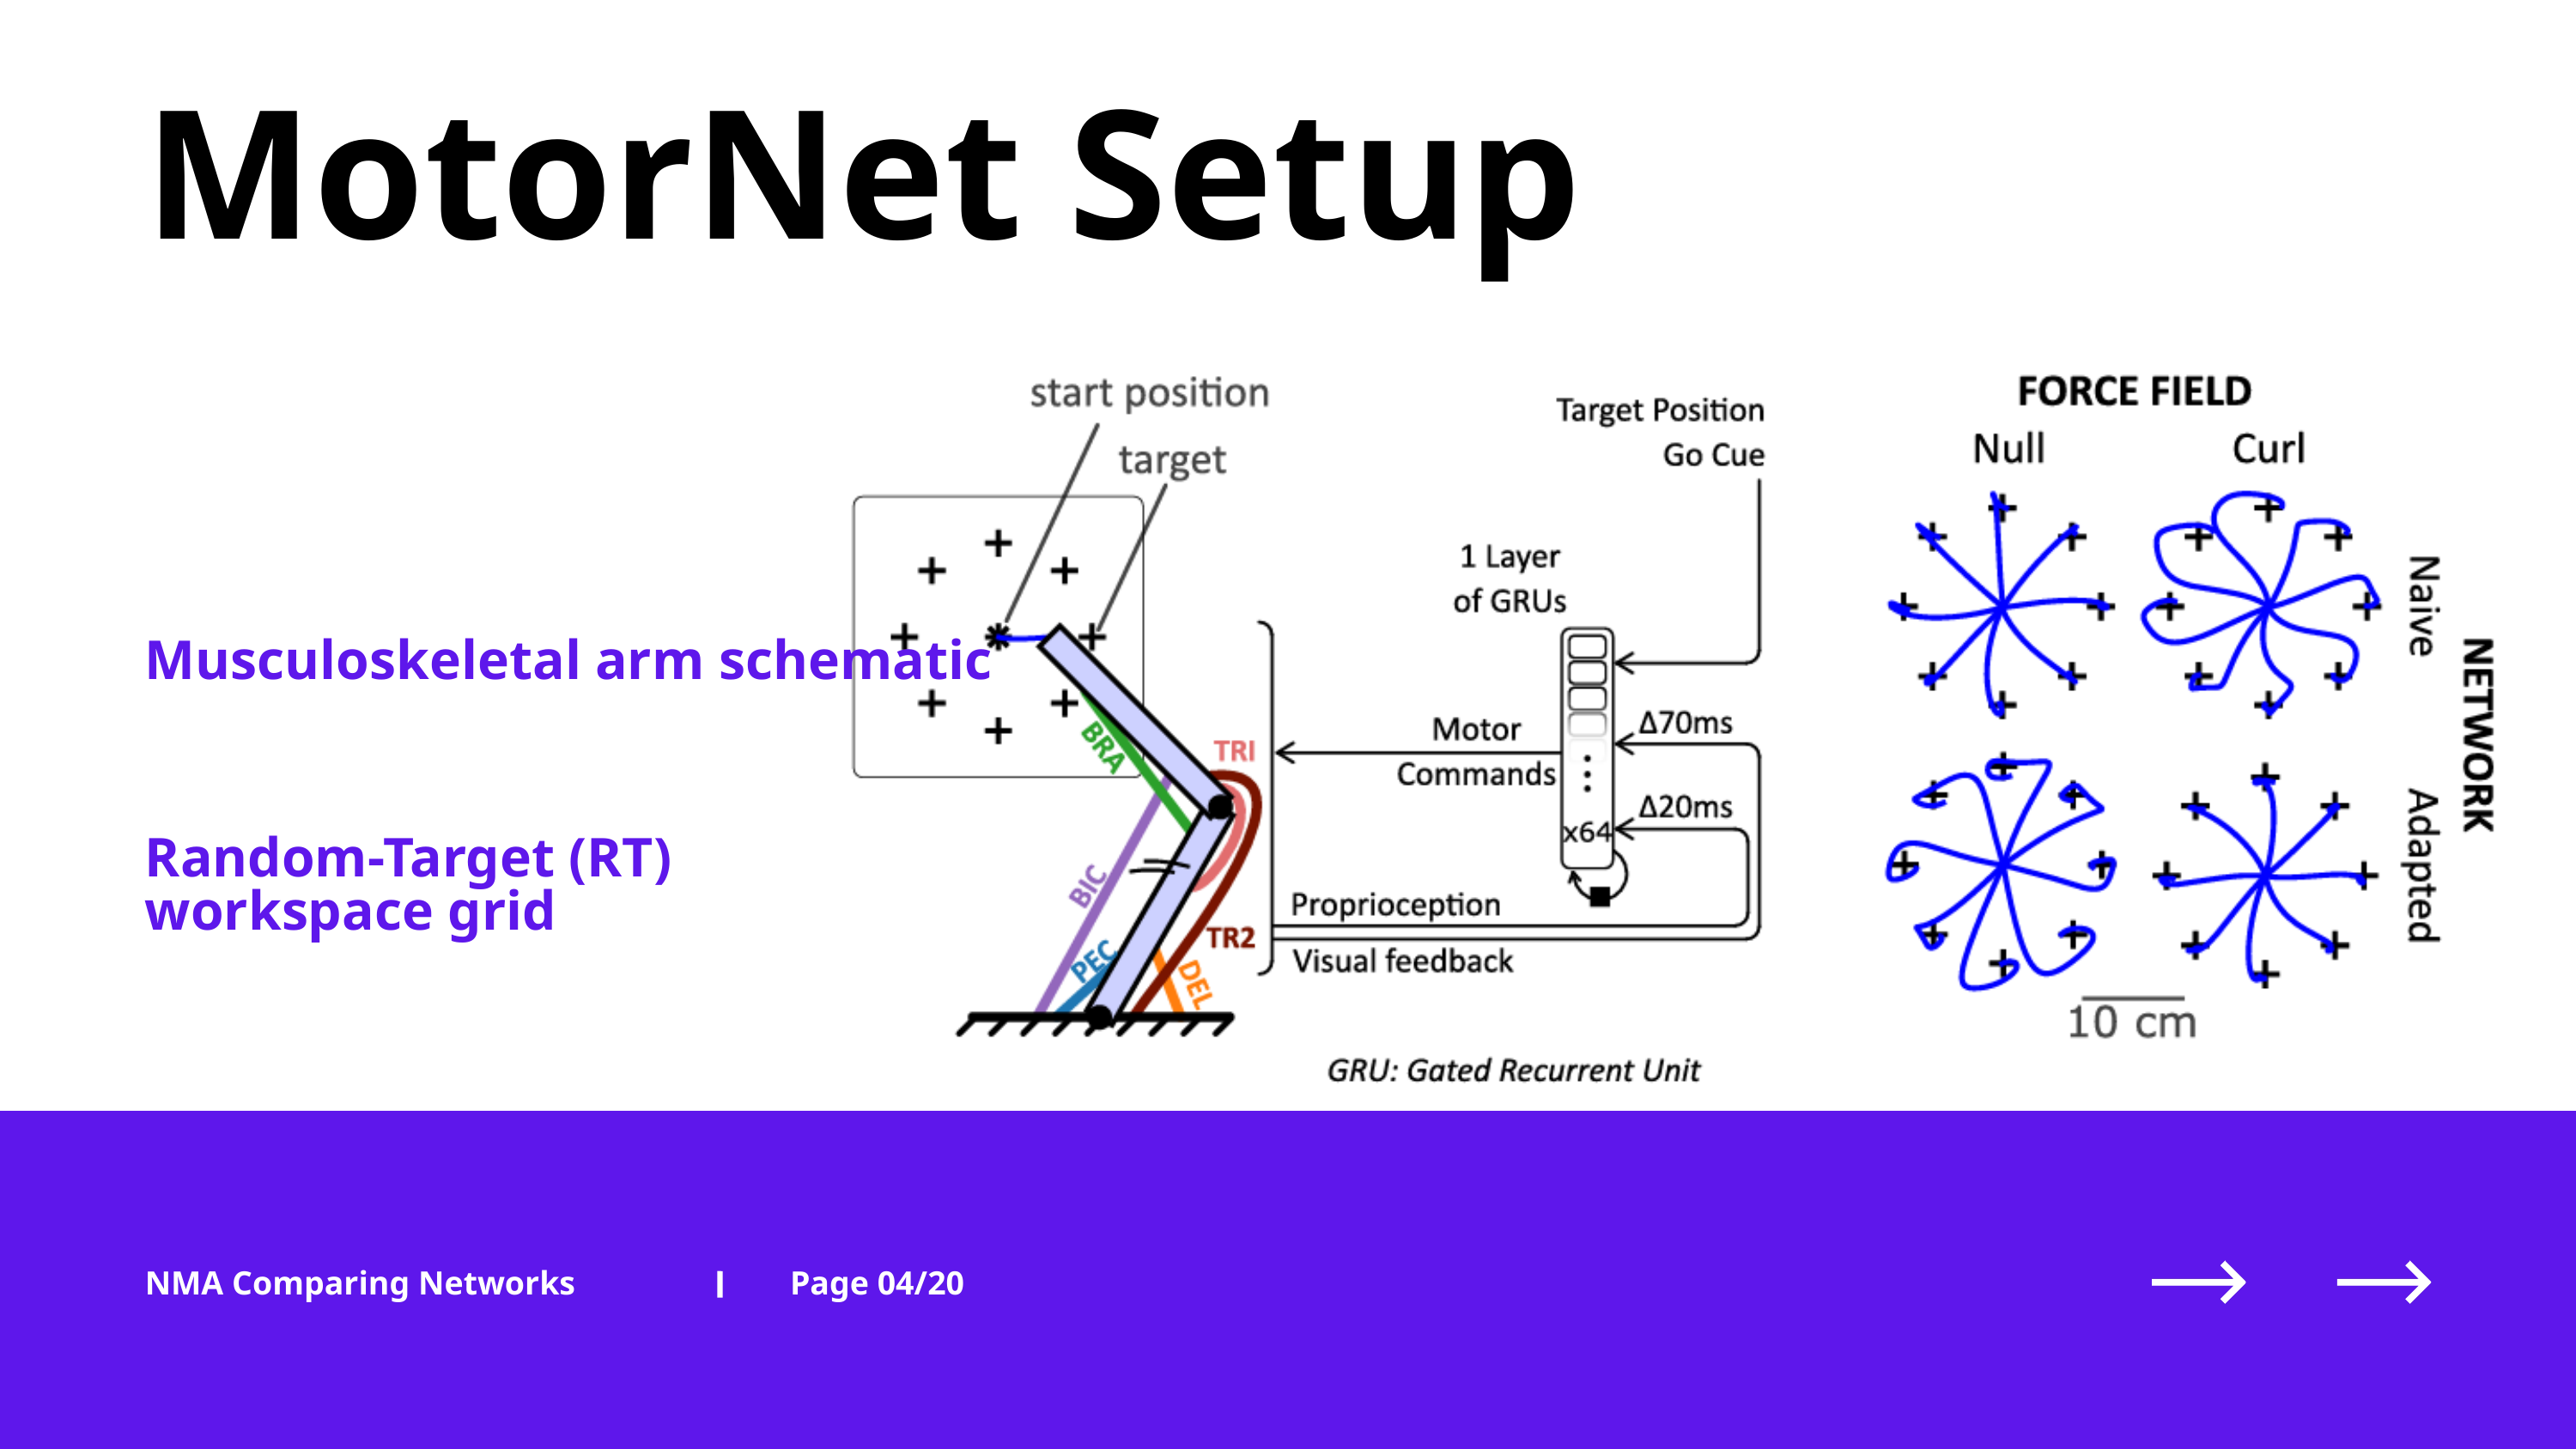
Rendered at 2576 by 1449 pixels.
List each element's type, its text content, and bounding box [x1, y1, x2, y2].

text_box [0, 1110, 2576, 1449]
text_box Musculoskeletal arm schematic [144, 636, 1090, 690]
text_box MotorNet Setup [144, 96, 1874, 276]
text_box Random-Target (RT) workspace grid [144, 833, 790, 941]
text_box [845, 347, 2508, 1101]
